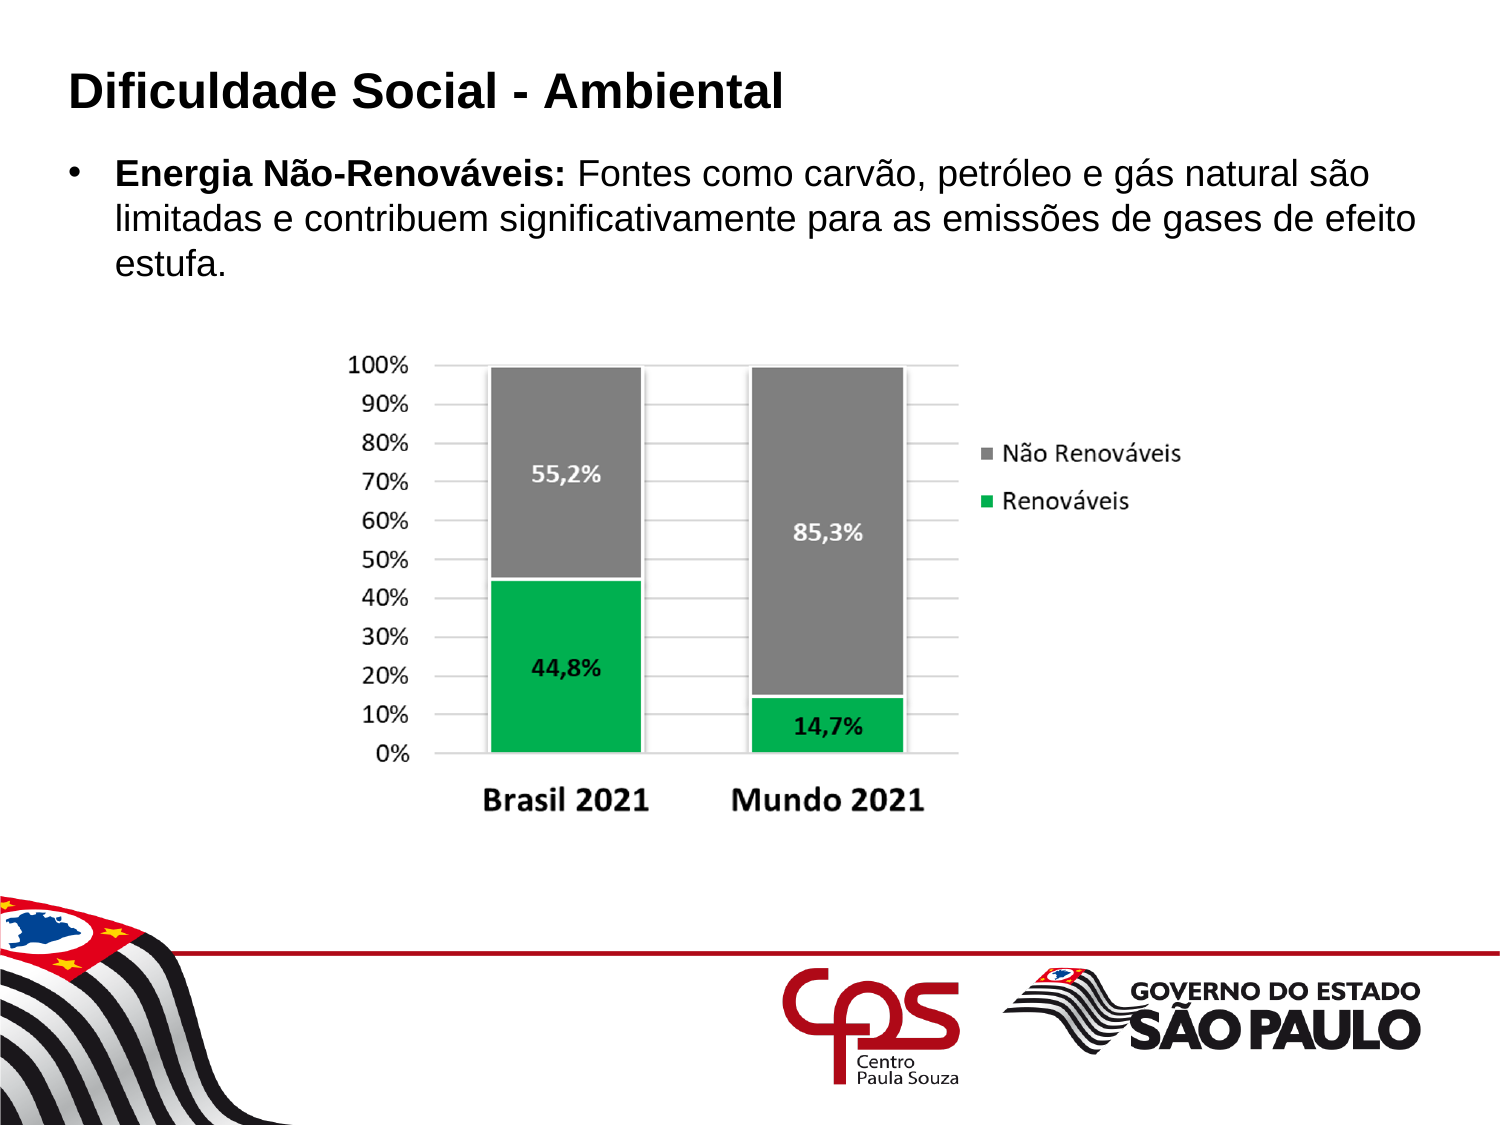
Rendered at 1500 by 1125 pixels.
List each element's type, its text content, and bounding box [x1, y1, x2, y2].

picture [0, 896, 1500, 1125]
text_box Energia Não-Renováveis: Fontes como carvão, petróleo e gás natural são limitadas e contribuem significativamente para as emissões de gases de efeito estufa. ​ [53, 96, 1447, 491]
picture [330, 337, 1229, 835]
text_box Dificuldade Social - Ambiental [53, 30, 1387, 147]
